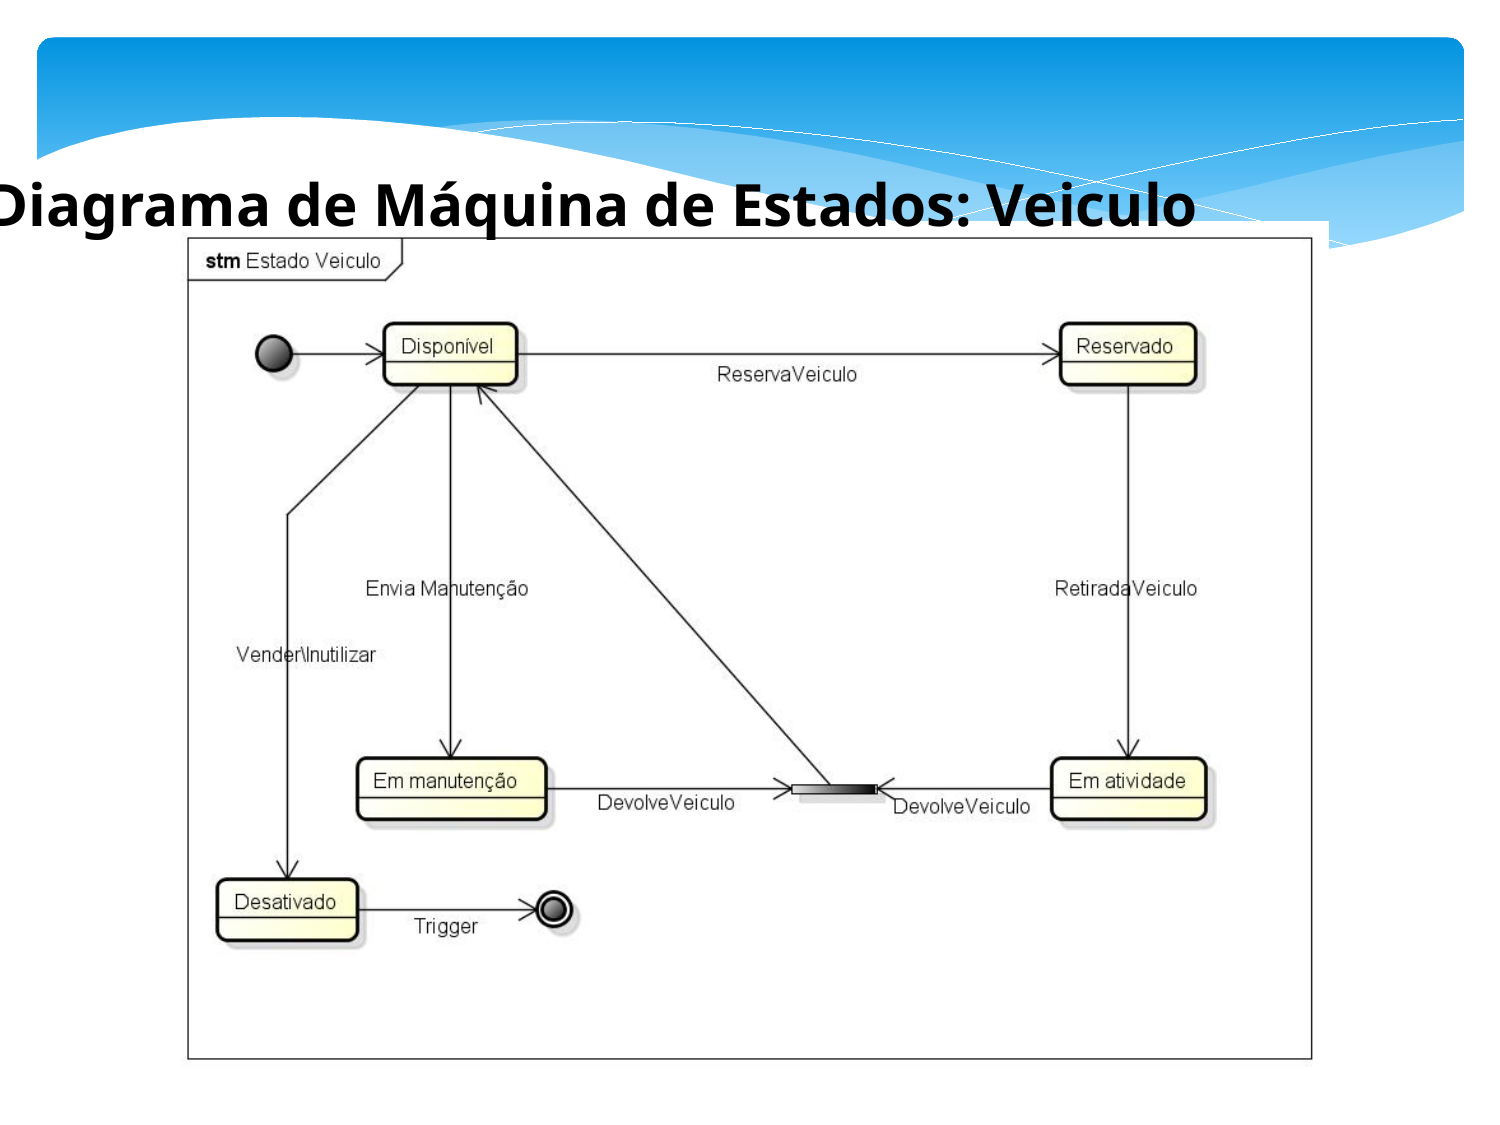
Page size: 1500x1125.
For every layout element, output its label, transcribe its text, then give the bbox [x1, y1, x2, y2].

text_box [0, 0, 1500, 74]
text_box Diagrama de Máquina de Estados: Veiculo [0, 160, 1213, 246]
picture [170, 221, 1329, 1075]
